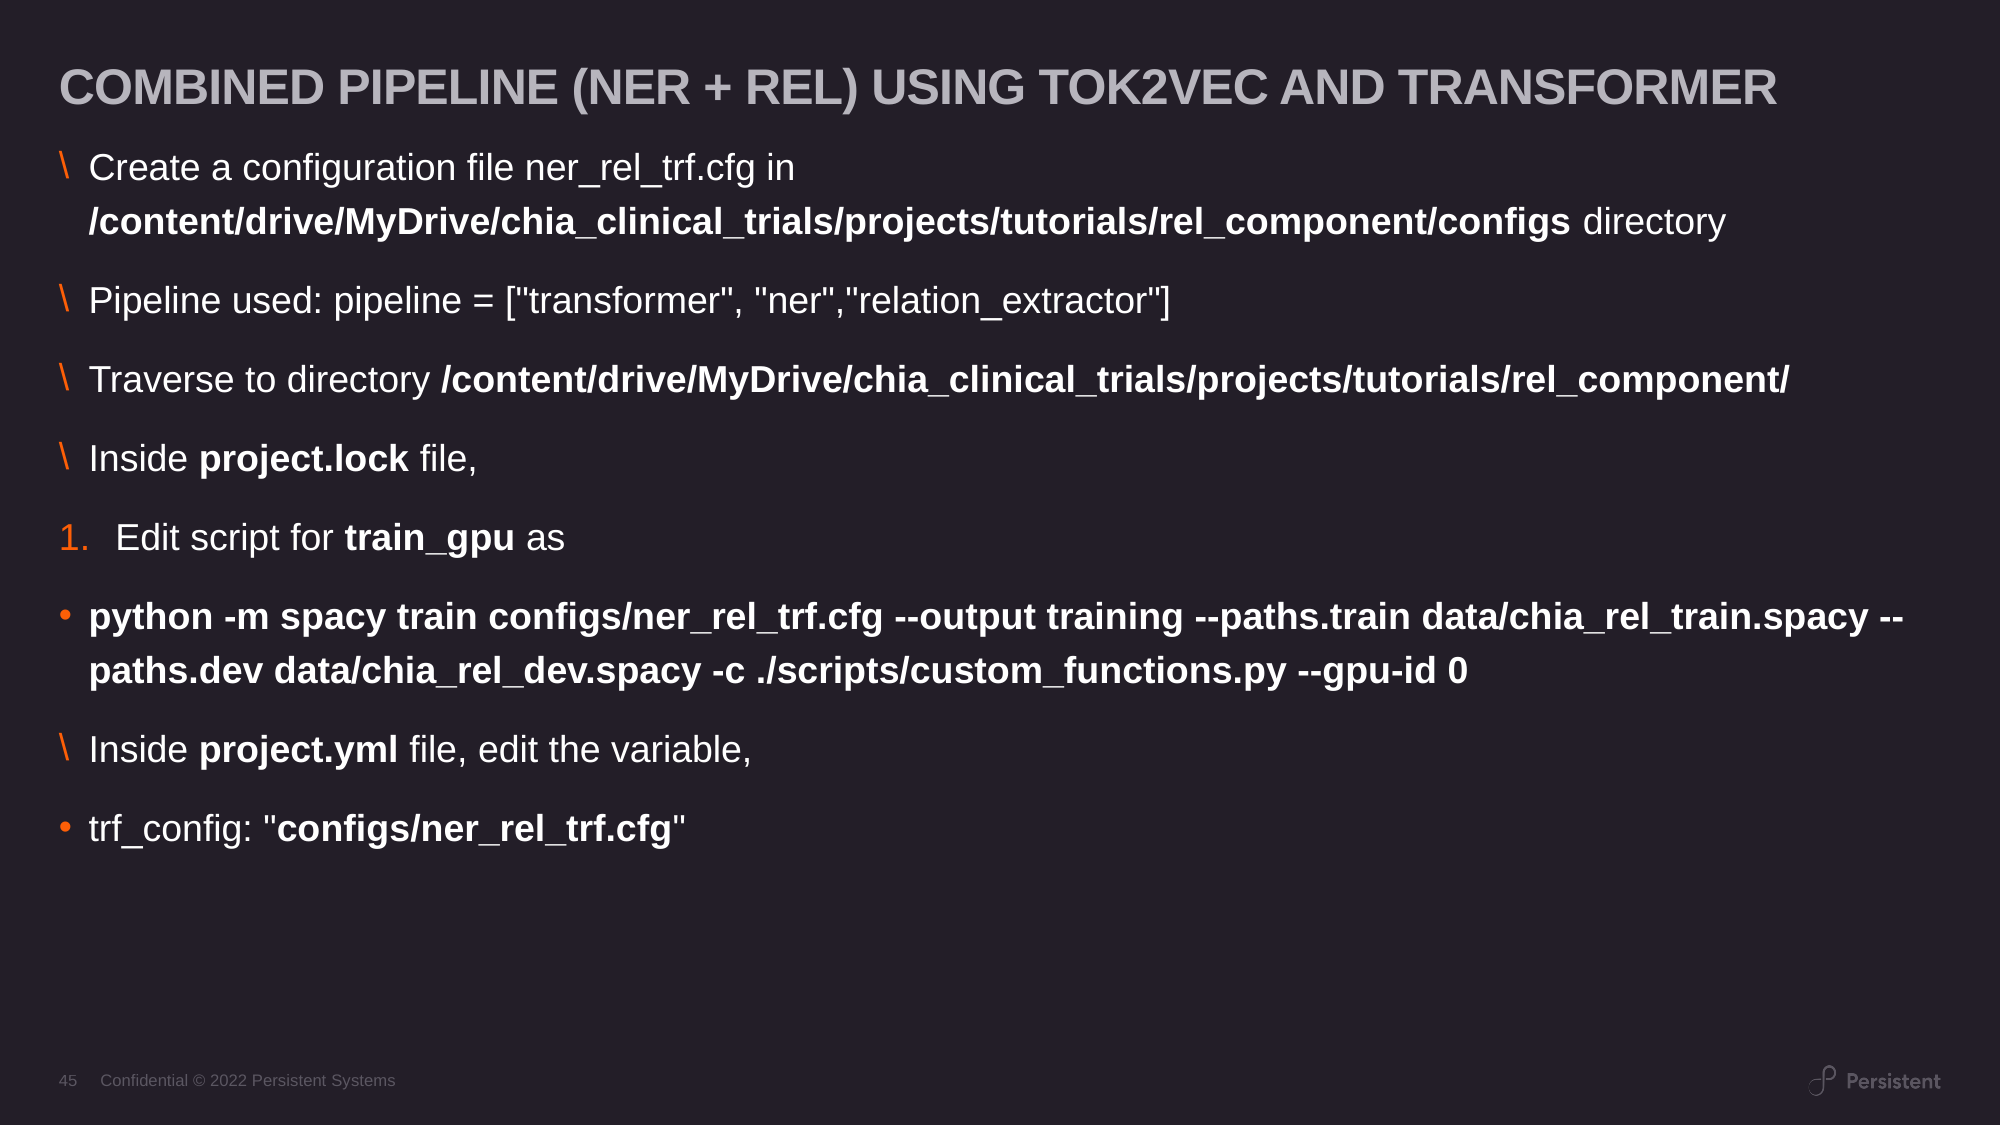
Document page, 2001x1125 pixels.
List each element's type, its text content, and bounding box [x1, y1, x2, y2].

title COMBINED PIPELINE (NER + REL) USING TOK2VEC AND TRANSFORMER [59, 59, 1941, 119]
picture [1808, 1065, 1941, 1096]
list Create a configuration file ner_rel_trf.cfg in /content/drive/MyDrive/chia_clinical_trials/projects/tutorials/rel_component/configs directory Pipeline used: pipeline = ["transformer", "ner","relation_extractor"] Traverse to directory /content/drive/MyDrive/chia_clinical_trials/projects/tutorials/rel_component/ Inside project.lock file, Edit script for train_gpu as python -m spacy train configs/ner_rel_trf.cfg --output training --paths.train data/chia_rel_train.spacy --paths.dev data/chia_rel_dev.spacy -c ./scripts/custom_functions.py --gpu-id 0 Inside project.yml file, edit the variable, trf_config: "configs/ner_rel_trf.cfg" [59, 134, 1941, 1055]
slide_number 45 [59, 1034, 80, 1125]
